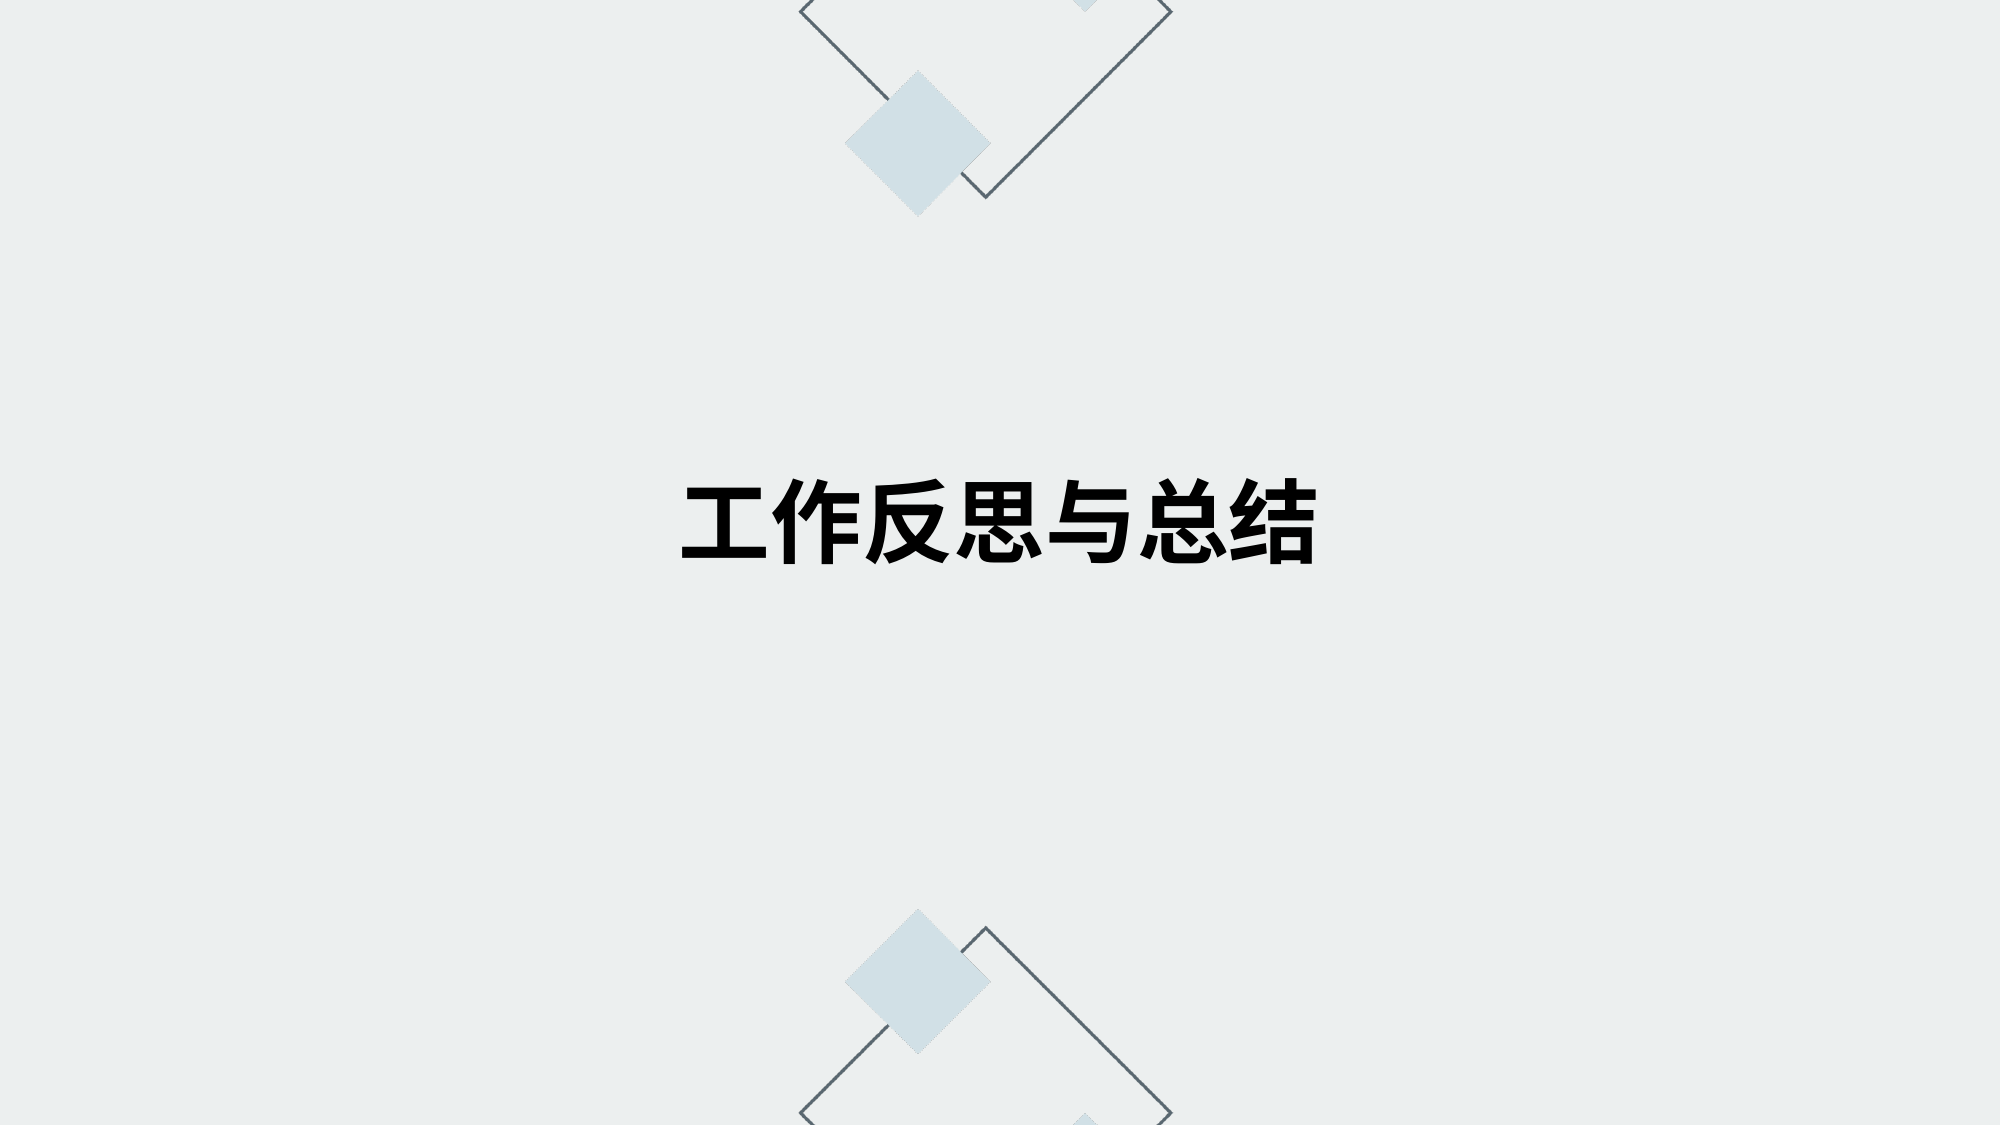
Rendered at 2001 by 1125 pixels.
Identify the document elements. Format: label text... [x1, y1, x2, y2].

text_box 工作反思与总结 [671, 456, 1329, 582]
picture [666, 784, 1334, 1125]
picture [666, 0, 1334, 341]
